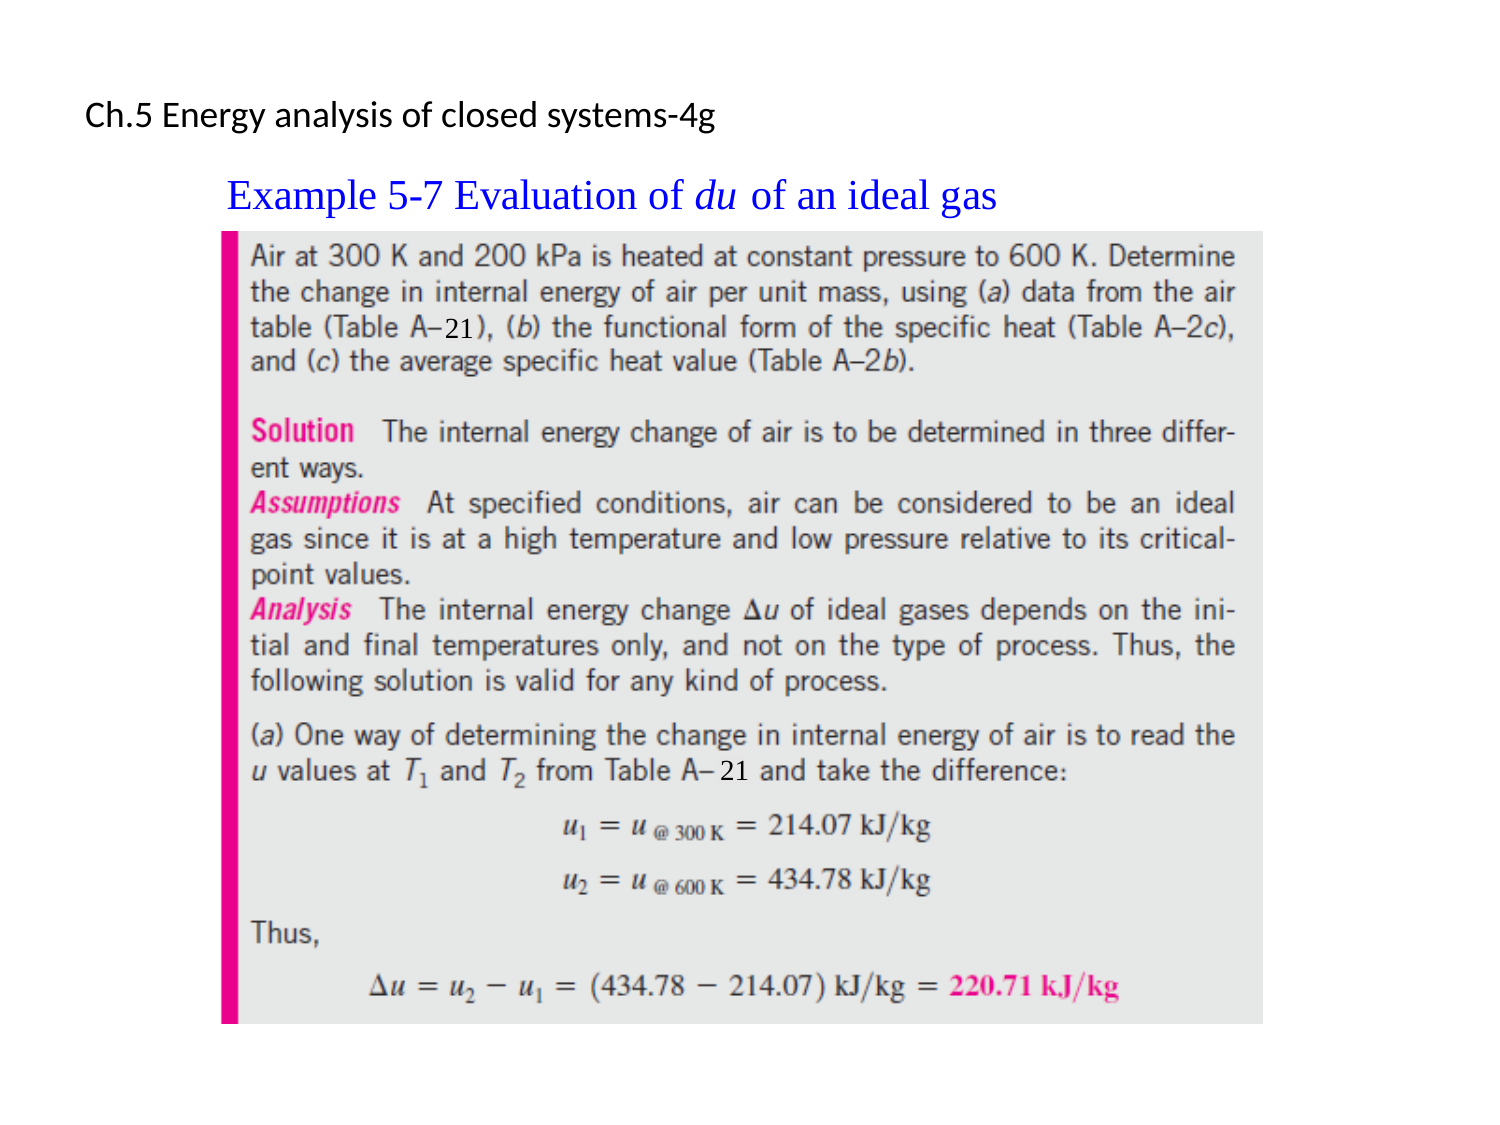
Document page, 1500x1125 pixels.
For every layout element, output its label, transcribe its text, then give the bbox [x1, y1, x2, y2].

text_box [220, 170, 1004, 228]
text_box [715, 753, 753, 786]
picture [218, 231, 1263, 1024]
text_box Ch.5 Energy analysis of closed systems-4g [70, 82, 1158, 142]
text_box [440, 311, 478, 343]
